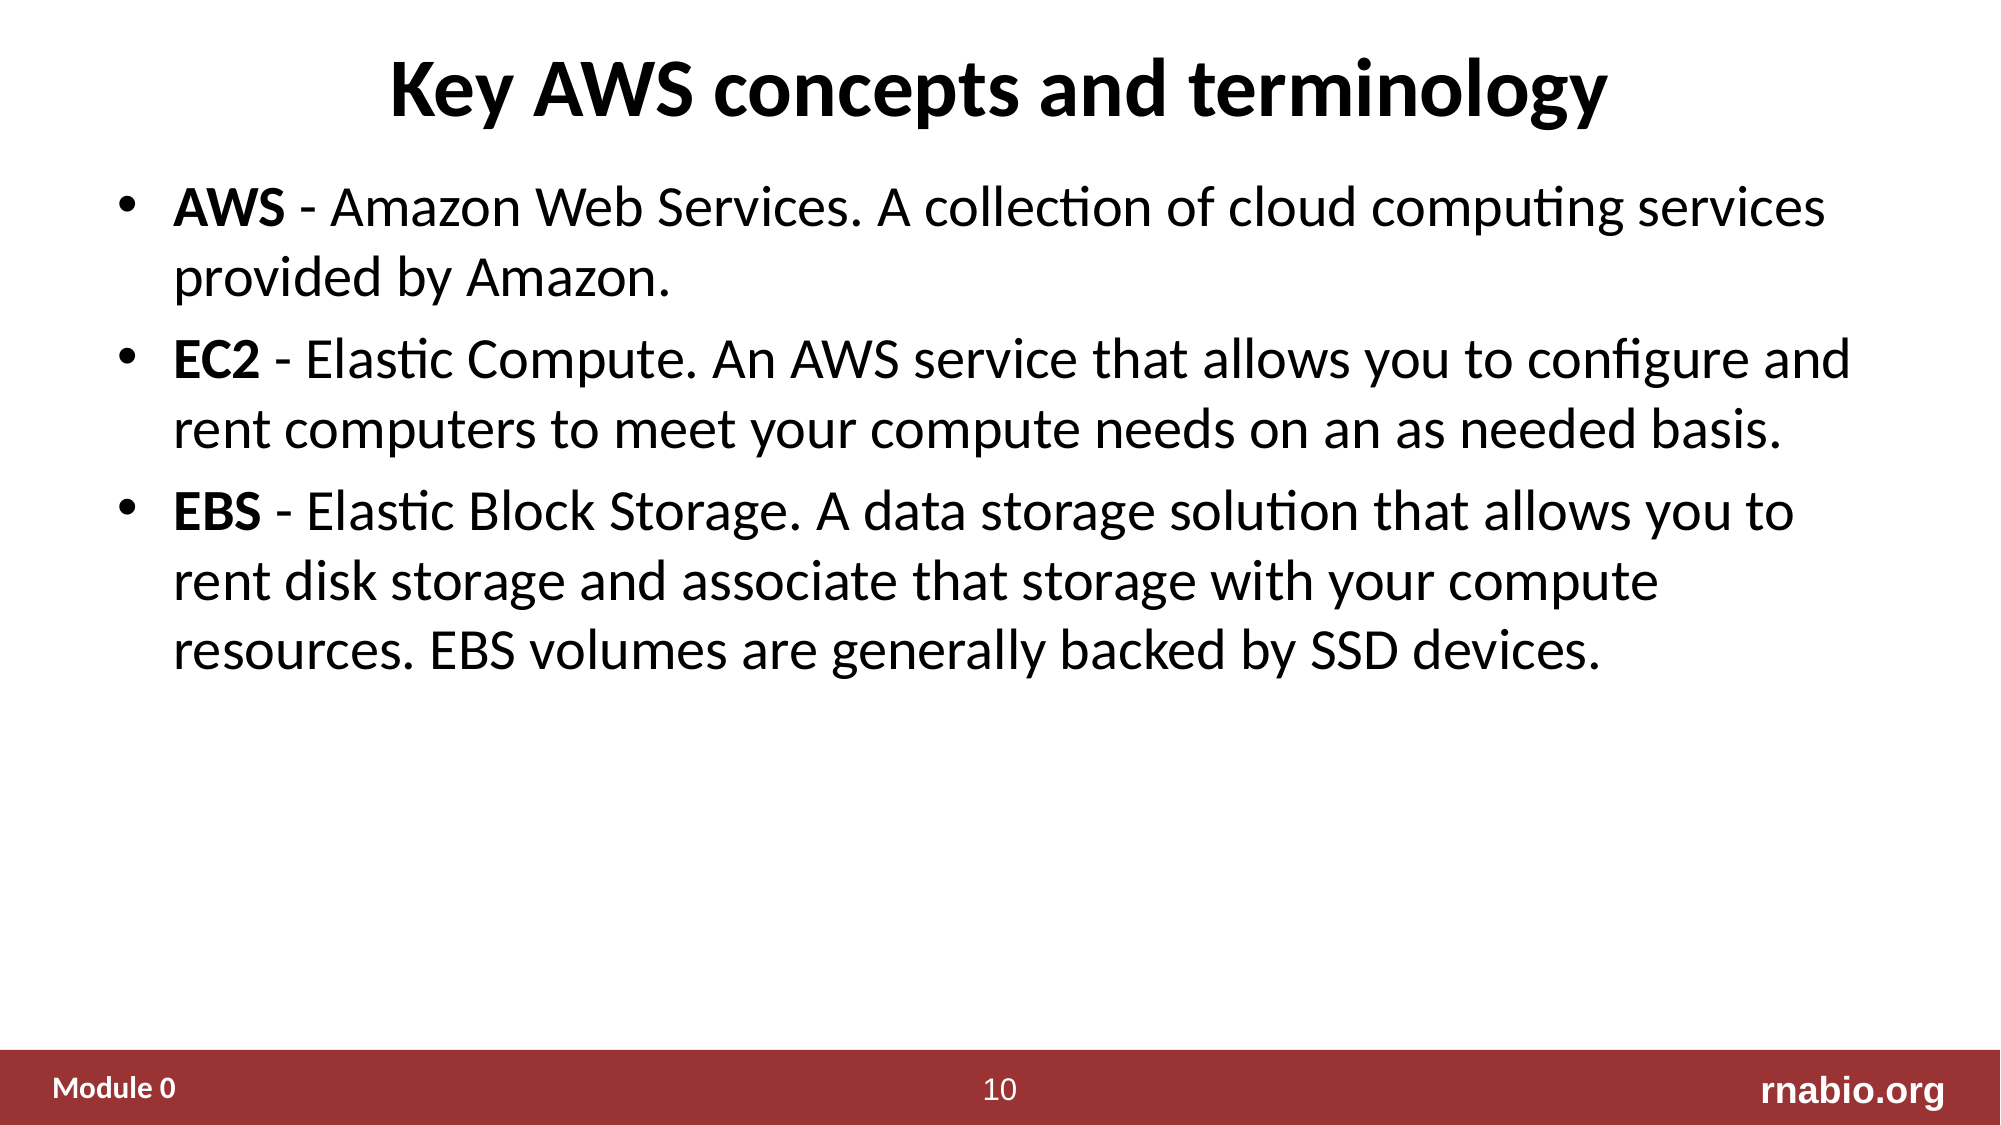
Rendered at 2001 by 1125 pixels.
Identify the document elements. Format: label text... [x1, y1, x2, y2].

title Key AWS concepts and terminology [275, 19, 1725, 147]
list AWS - Amazon Web Services. A collection of cloud computing services provided by Amazon. EC2 - Elastic Compute. An AWS service that allows you to configure and rent computers to meet your compute needs on an as needed basis. EBS - Elastic Block Storage. A data storage solution that allows you to rent disk storage and associate that storage with your compute resources. EBS volumes are generally backed by SSD devices. [102, 160, 1886, 1059]
